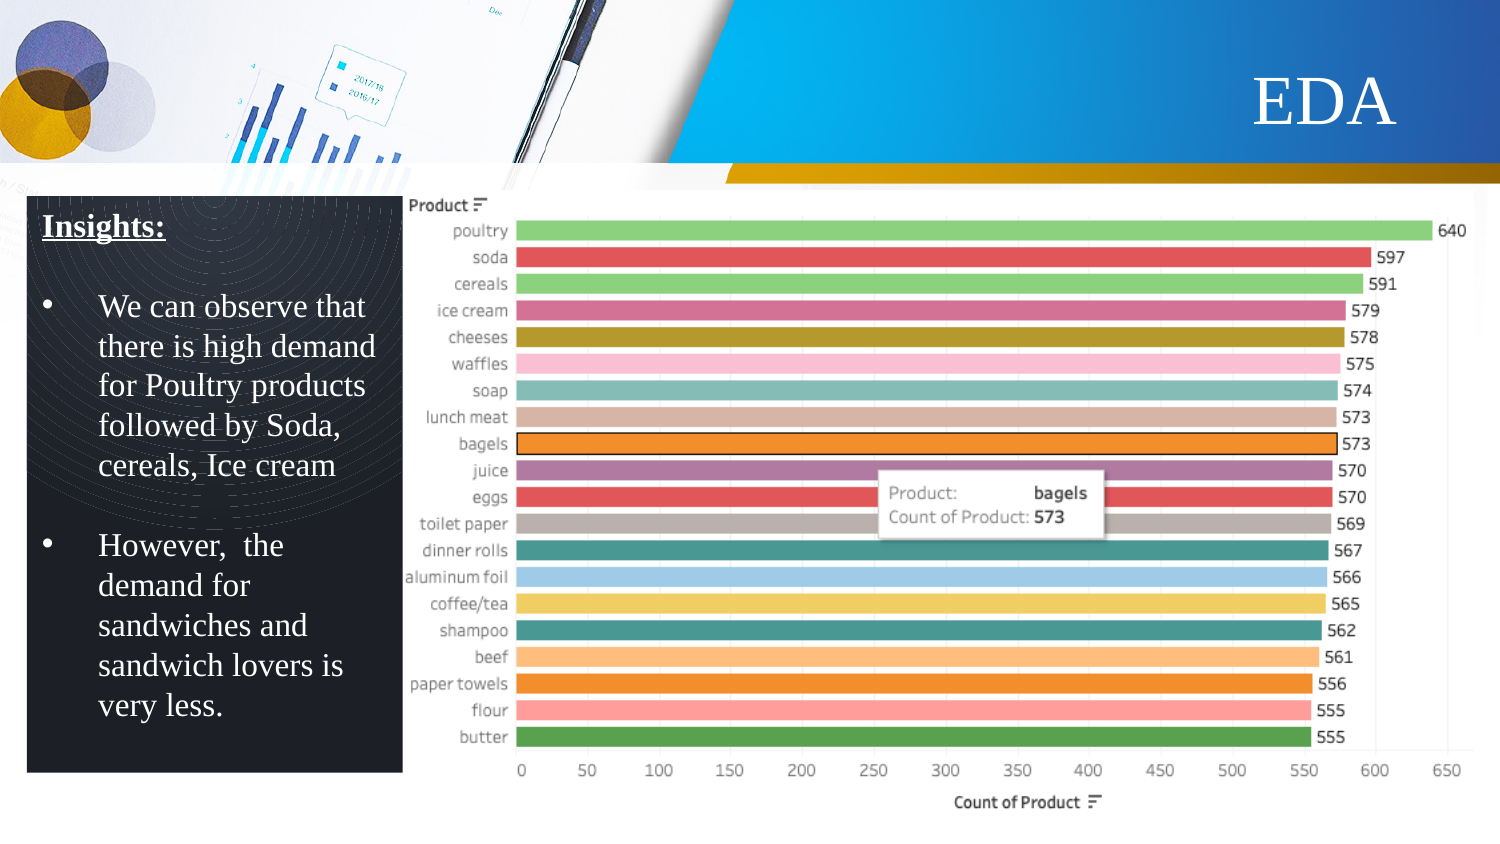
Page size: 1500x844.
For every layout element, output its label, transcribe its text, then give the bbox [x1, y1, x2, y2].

picture [0, 0, 1500, 844]
list Insights: We can observe that there is high demand for Poultry products followed by Soda, cereals, Ice cream However, the demand for sandwiches and sandwich lovers is very less. [26, 196, 397, 773]
title EDA [73, 46, 1427, 147]
text_box Univariate Analysis [57, 191, 399, 196]
